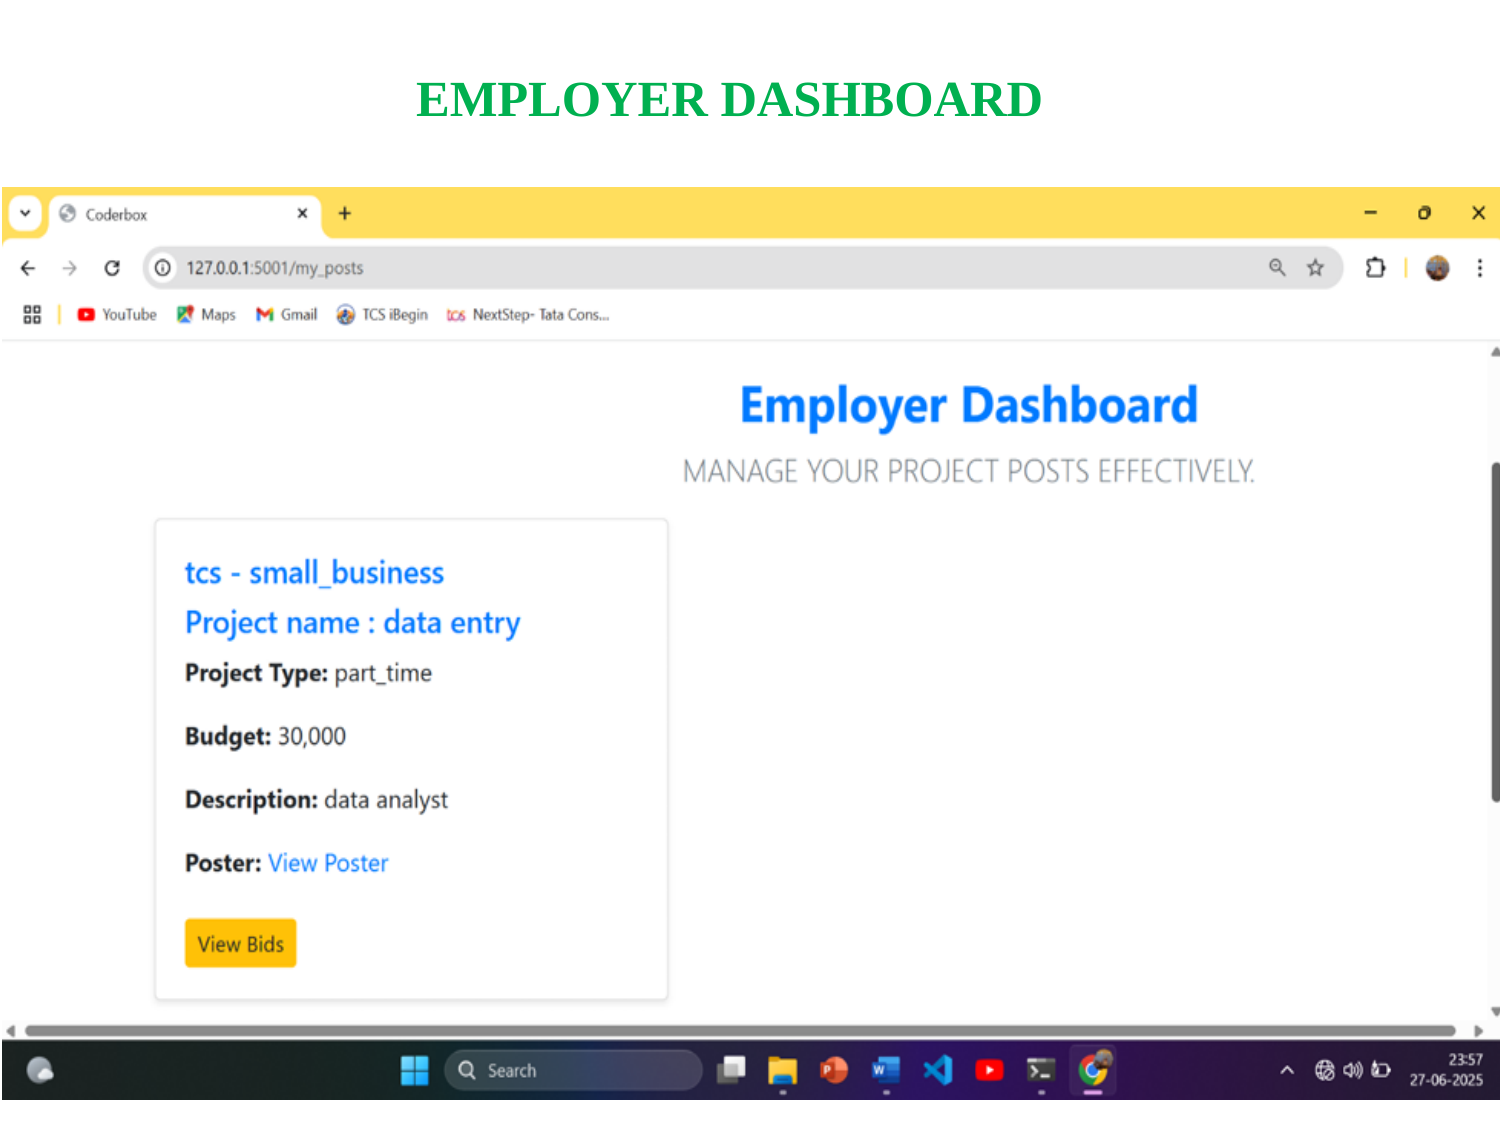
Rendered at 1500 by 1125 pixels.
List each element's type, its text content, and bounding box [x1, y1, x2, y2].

text_box EMPLOYER DASHBOARD [401, 58, 1105, 184]
picture [2, 187, 1500, 1101]
